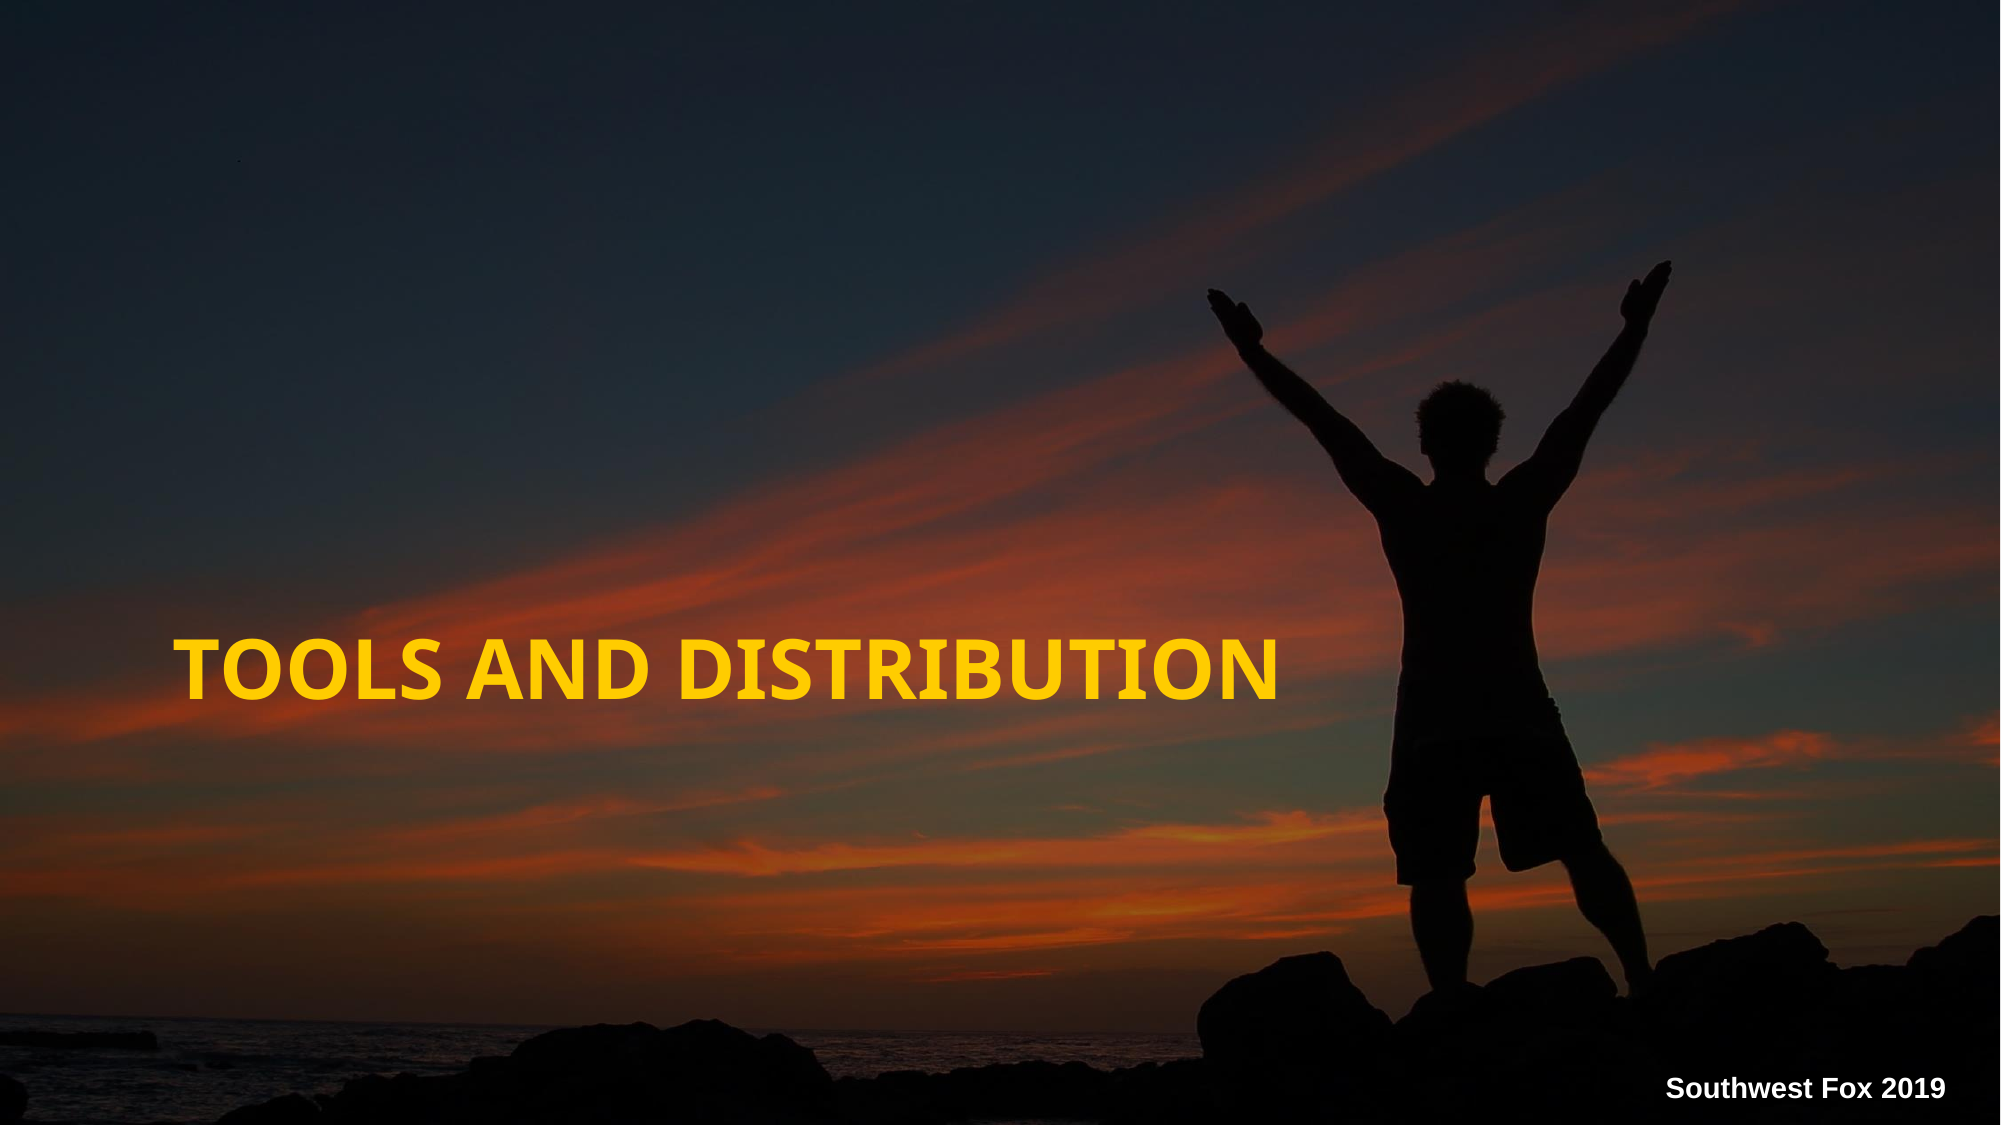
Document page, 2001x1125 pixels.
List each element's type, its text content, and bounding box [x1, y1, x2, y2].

title Tools and Distribution [157, 608, 1858, 833]
picture [0, 0, 2001, 1125]
